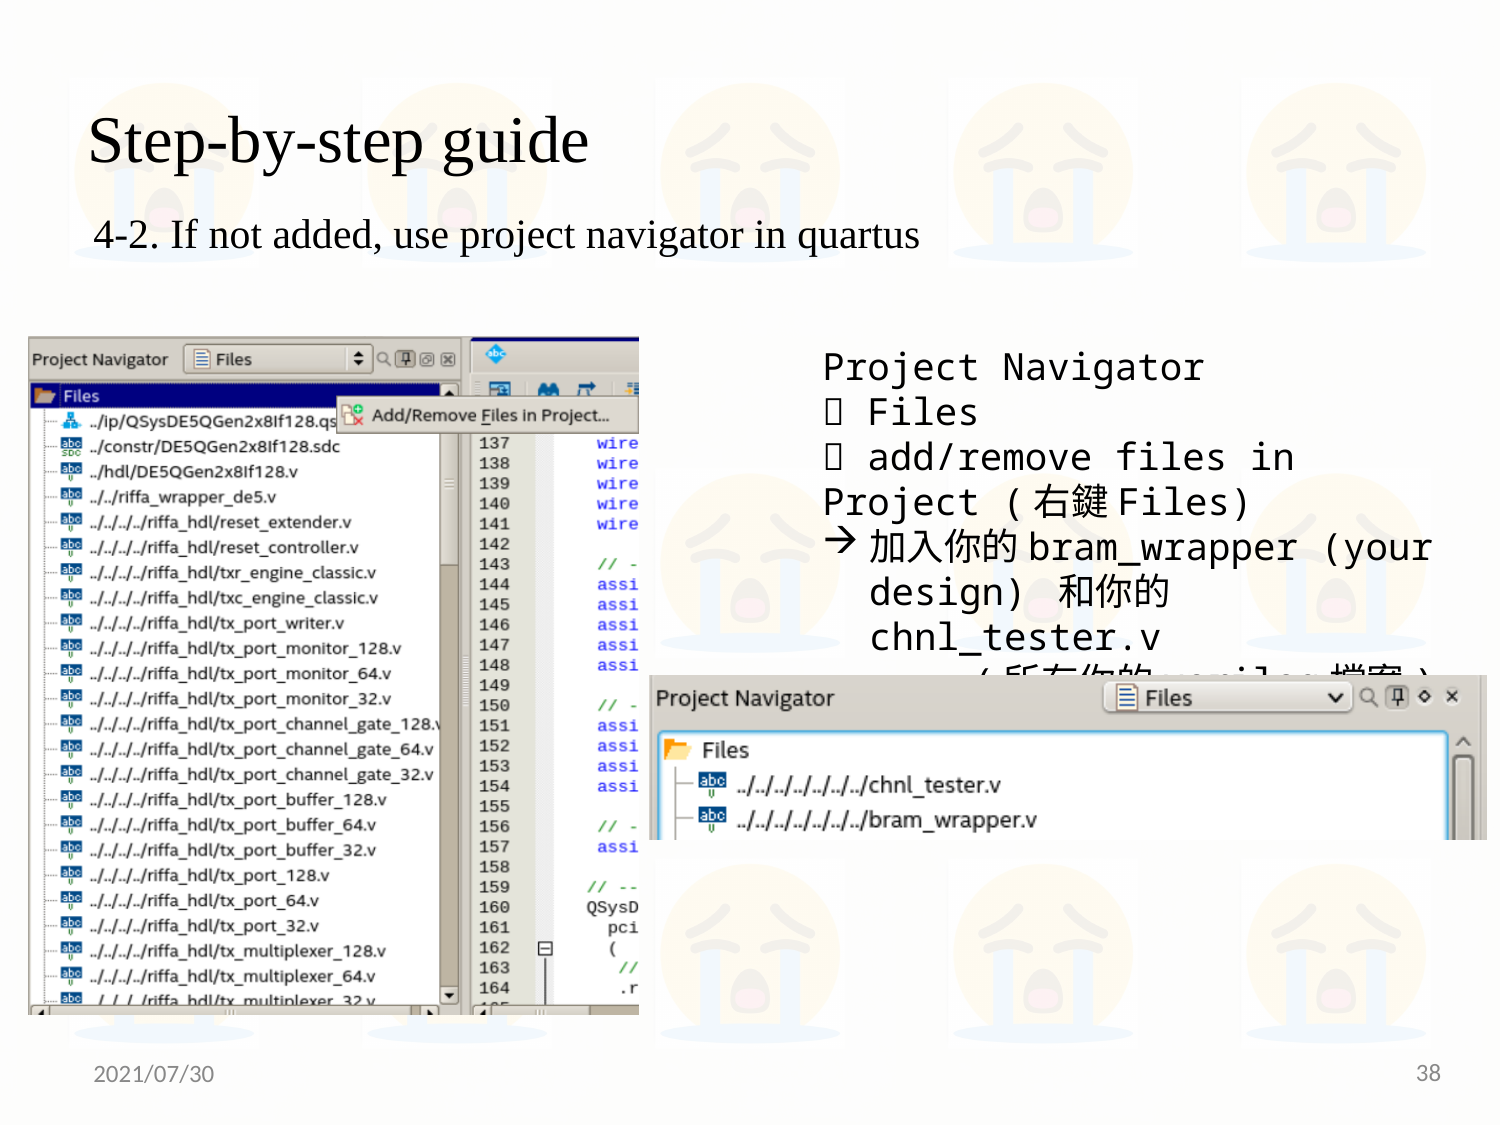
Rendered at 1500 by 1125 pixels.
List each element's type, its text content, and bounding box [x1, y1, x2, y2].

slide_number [78, 1042, 416, 1103]
list 4-2. If not added, use project navigator in quartus [78, 205, 1419, 534]
title Step-by-step guide [72, 75, 1428, 206]
slide_number 38 [1118, 1041, 1457, 1101]
text_box Project Navigator  Files  add/remove files in Project (右鍵Files) 加入你的bram_wrapper (your design) 和你的 chnl_tester.v (所有你的verilog檔案) [807, 335, 1472, 674]
picture [27, 336, 639, 1015]
picture [649, 675, 1487, 840]
